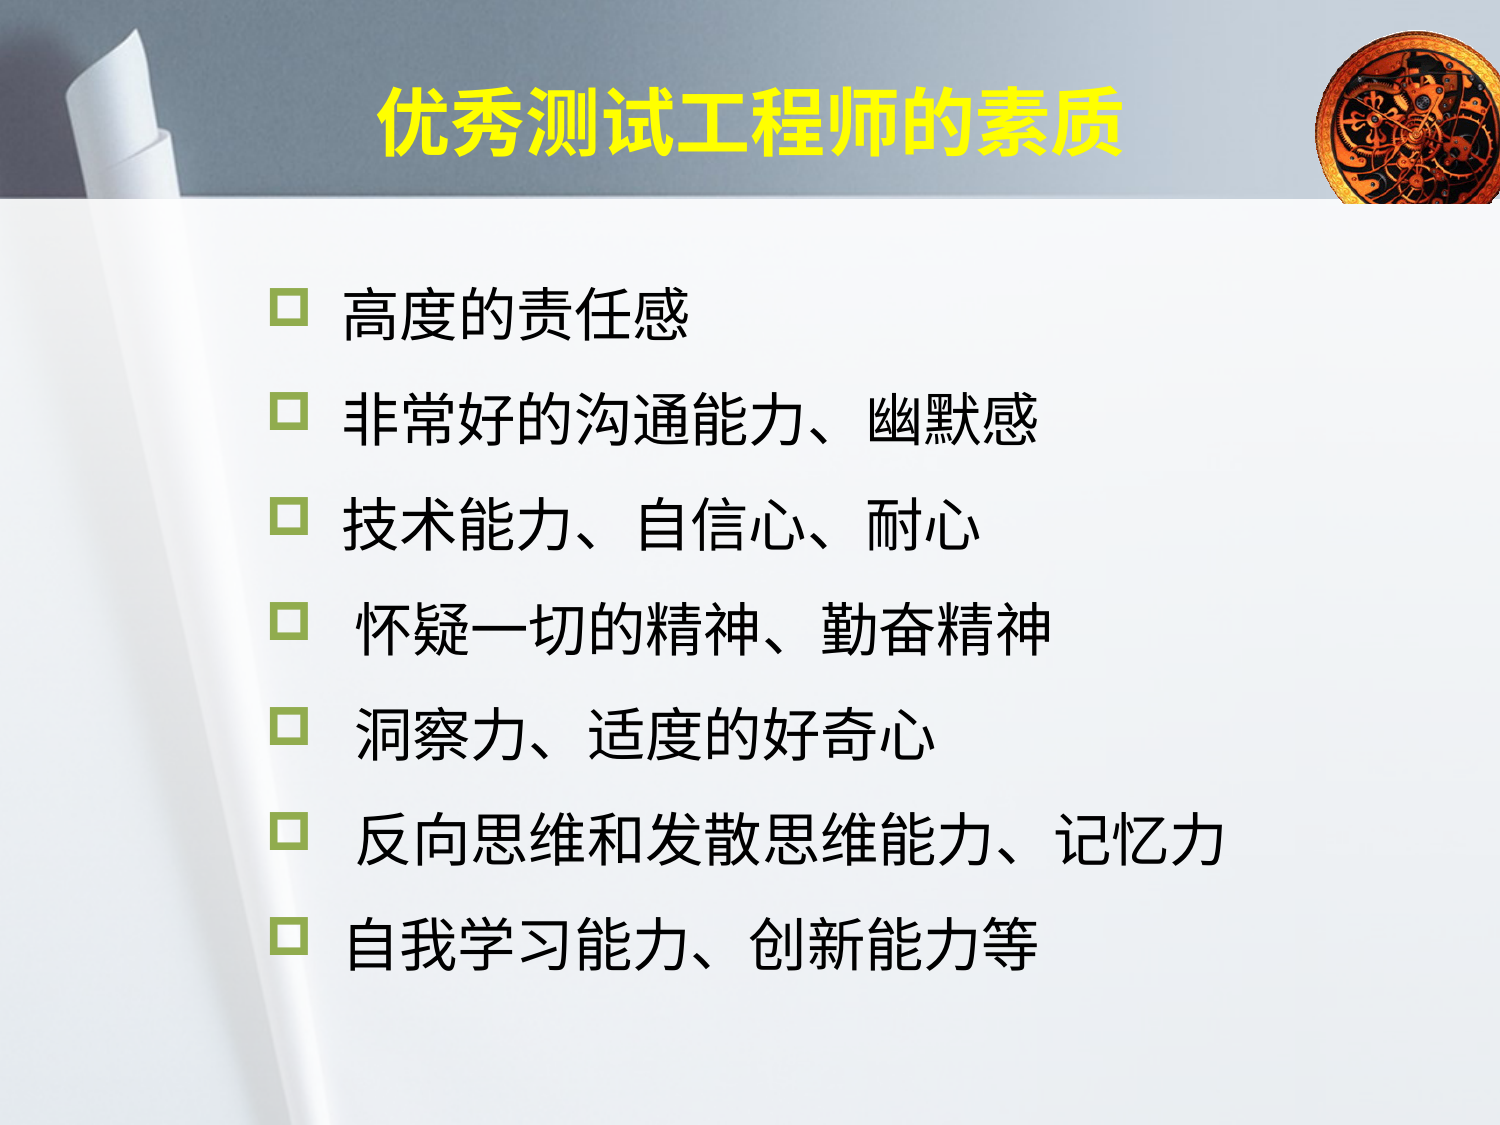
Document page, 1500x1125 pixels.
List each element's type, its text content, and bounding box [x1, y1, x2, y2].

picture [0, 0, 1500, 204]
text_box 高度的责任感 非常好的沟通能力、幽默感 技术能力、自信心、耐心 怀疑一切的精神、勤奋精神 洞察力、适度的好奇心 反向思维和发散思维能力、记忆力 自我学习能力、创新能力等 [265, 243, 1270, 979]
title 优秀测试工程师的素质 [265, 66, 1235, 176]
